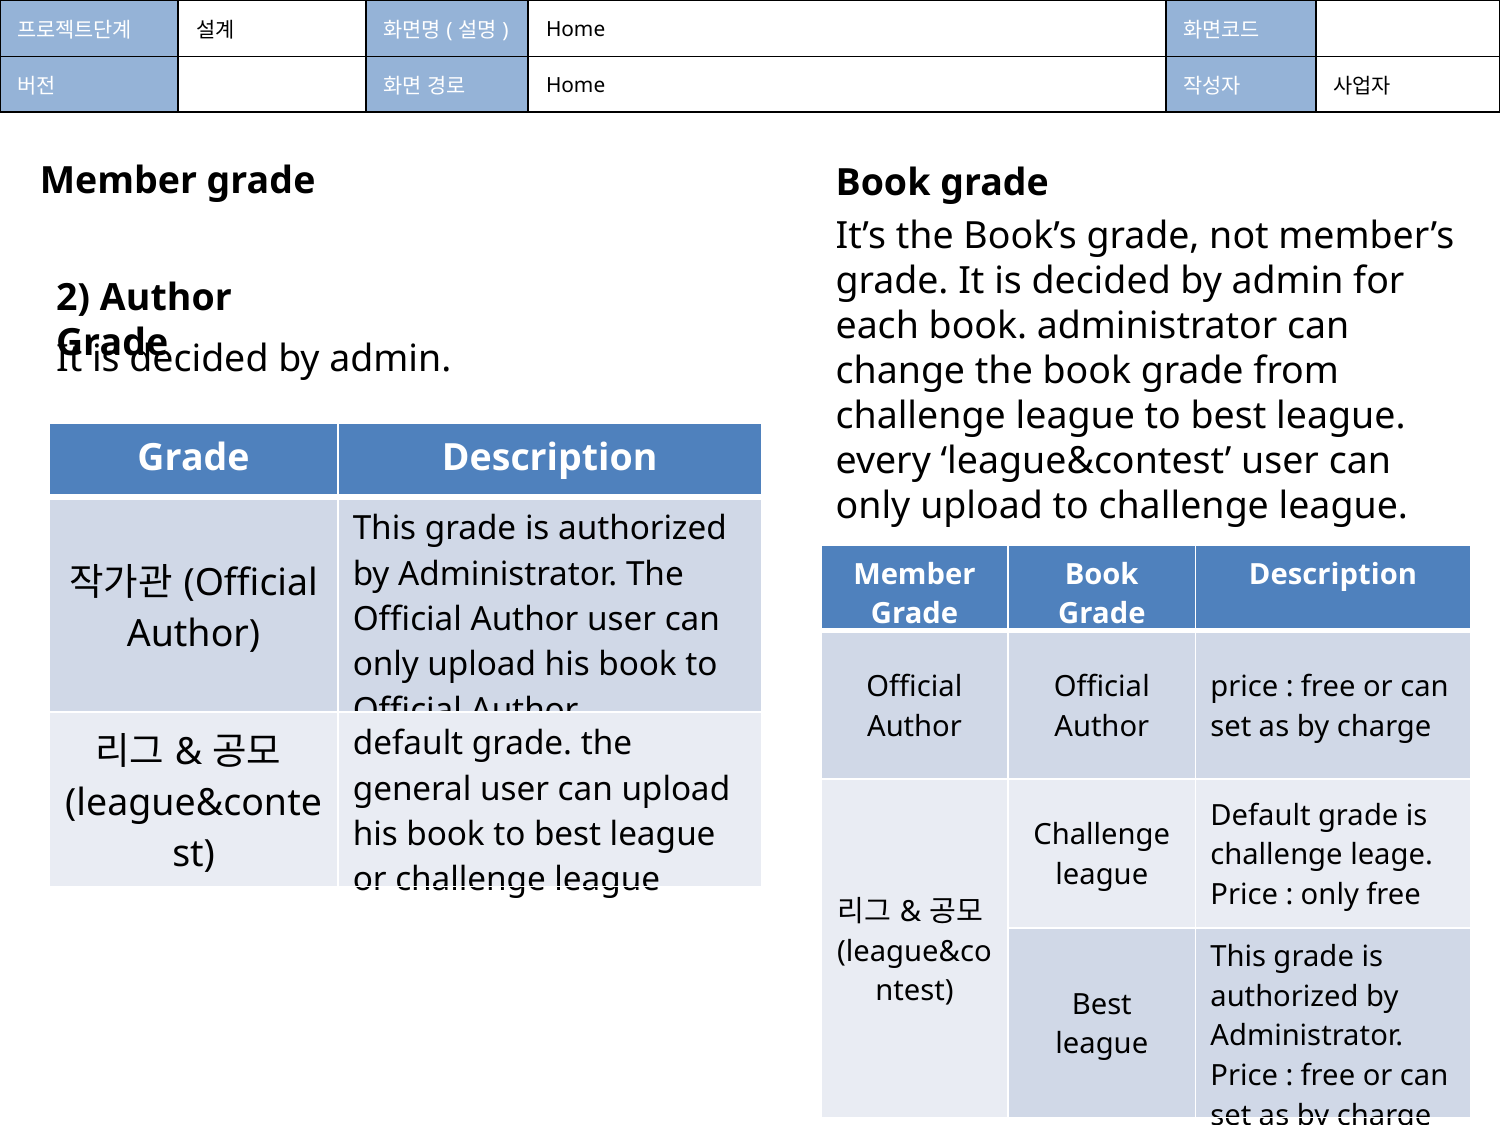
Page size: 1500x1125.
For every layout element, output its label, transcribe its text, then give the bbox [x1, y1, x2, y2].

text_box 2) Author Grade [41, 265, 365, 326]
text_box Member grade [25, 148, 798, 209]
table_cell Official Author [822, 633, 1007, 778]
table_header 프로젝트단계 [1, 1, 177, 56]
table_cell Best league [1009, 929, 1195, 1117]
table_header Description [339, 424, 761, 494]
table_cell Default grade is challenge leage. Price : only free [1196, 780, 1470, 927]
table_header Member Grade [822, 546, 1007, 628]
table_cell 버전 [1, 57, 177, 111]
table_cell price : free or can set as by charge [1196, 633, 1470, 778]
table_cell 작가관(Official Author) [50, 500, 337, 711]
table_header 화면명(설명) [367, 1, 527, 56]
text_box It’s the Book’s grade, not member’s grade. It is decided by admin for each book. administrator can change the book grade from challenge league to best league. every ‘league&contest’ user can only upload to challenge league. [820, 203, 1471, 534]
table_cell This grade is authorized by Administrator. The Official Author user can only upload his book to Official Author [339, 500, 761, 711]
table_cell 사업자 [1317, 57, 1499, 111]
table_cell Home [529, 57, 1165, 111]
table_header Book Grade [1009, 546, 1195, 628]
table_header Grade [50, 424, 337, 494]
table_header 설계 [179, 1, 365, 56]
table_header Home [529, 1, 1165, 56]
table_header 화면코드 [1167, 1, 1315, 56]
table_header [1317, 1, 1499, 56]
text_box Book grade [820, 150, 1471, 203]
table_cell 리그&공모(league&contest) [50, 713, 337, 886]
table_cell 화면 경로 [367, 57, 527, 111]
table_header Description [1196, 546, 1470, 628]
table_cell [179, 57, 365, 111]
table_cell 작성자 [1167, 57, 1315, 111]
table_cell default grade. the general user can upload his book to best league or challenge league [339, 713, 761, 886]
text_box It is decided by admin. [41, 326, 561, 386]
table_cell Challenge league [1009, 780, 1195, 927]
table_cell This grade is authorized by Administrator. Price : free or can set as by charge [1196, 929, 1470, 1117]
table_cell Official Author [1009, 633, 1195, 778]
table_cell 리그&공모(league&contest) [822, 780, 1007, 1117]
